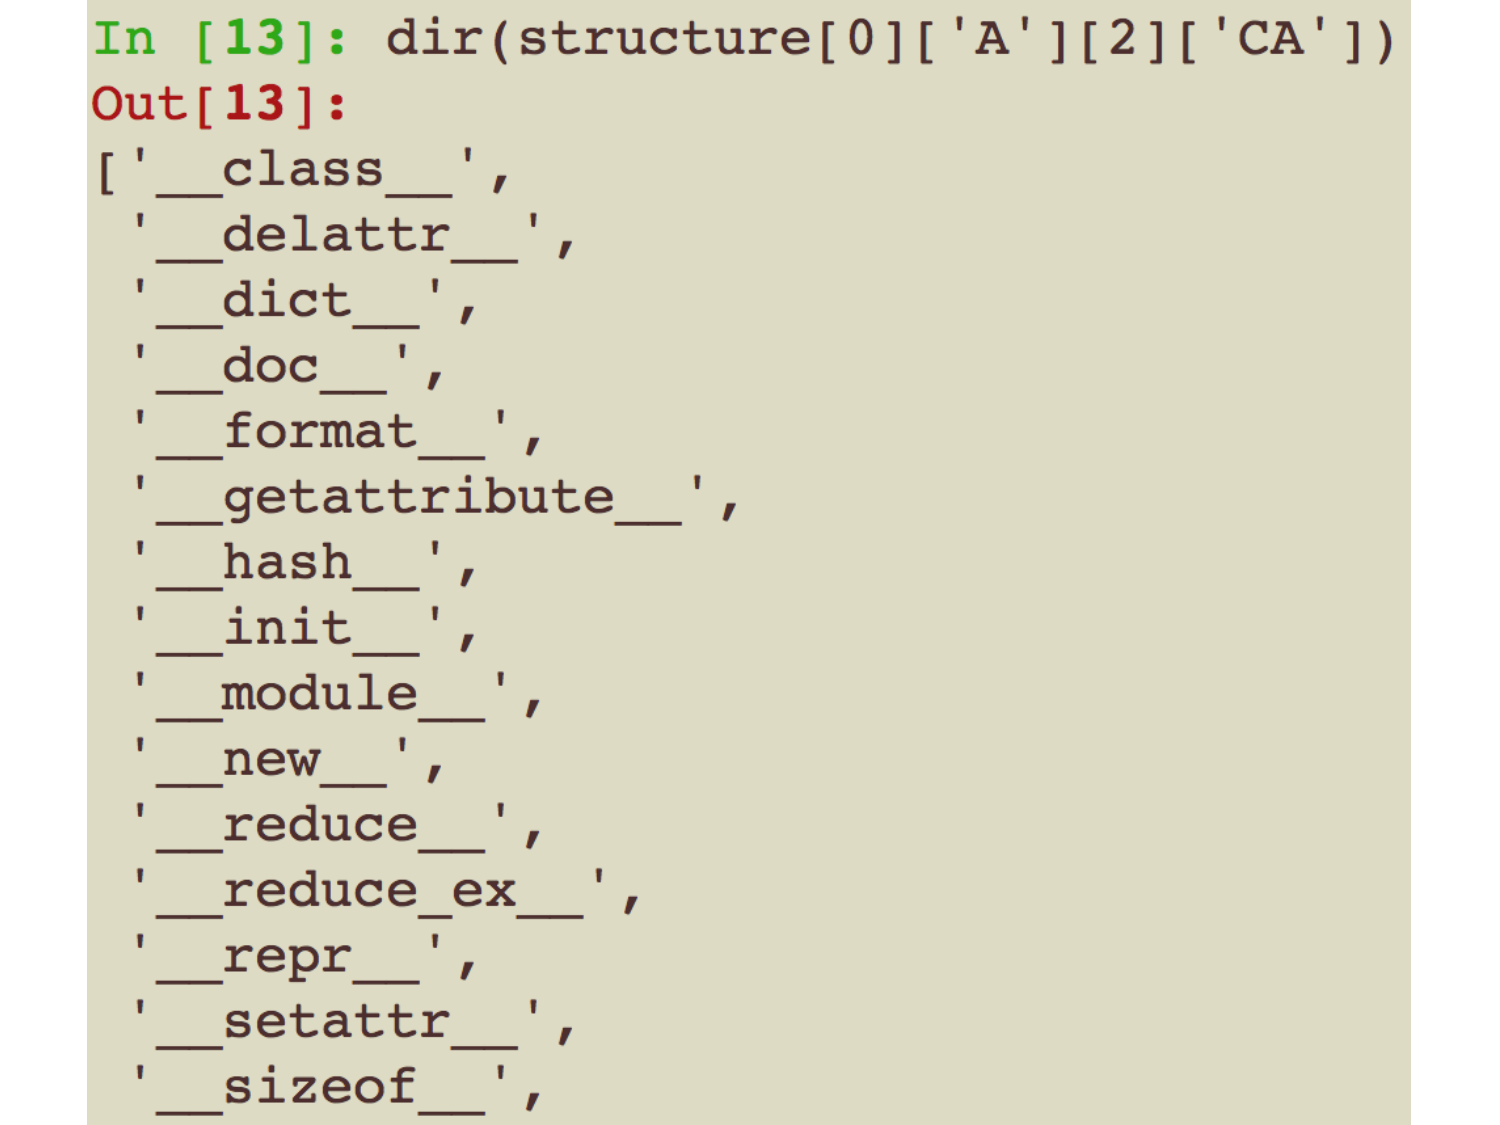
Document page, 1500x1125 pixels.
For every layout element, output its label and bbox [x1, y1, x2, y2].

picture [87, 0, 1411, 1125]
